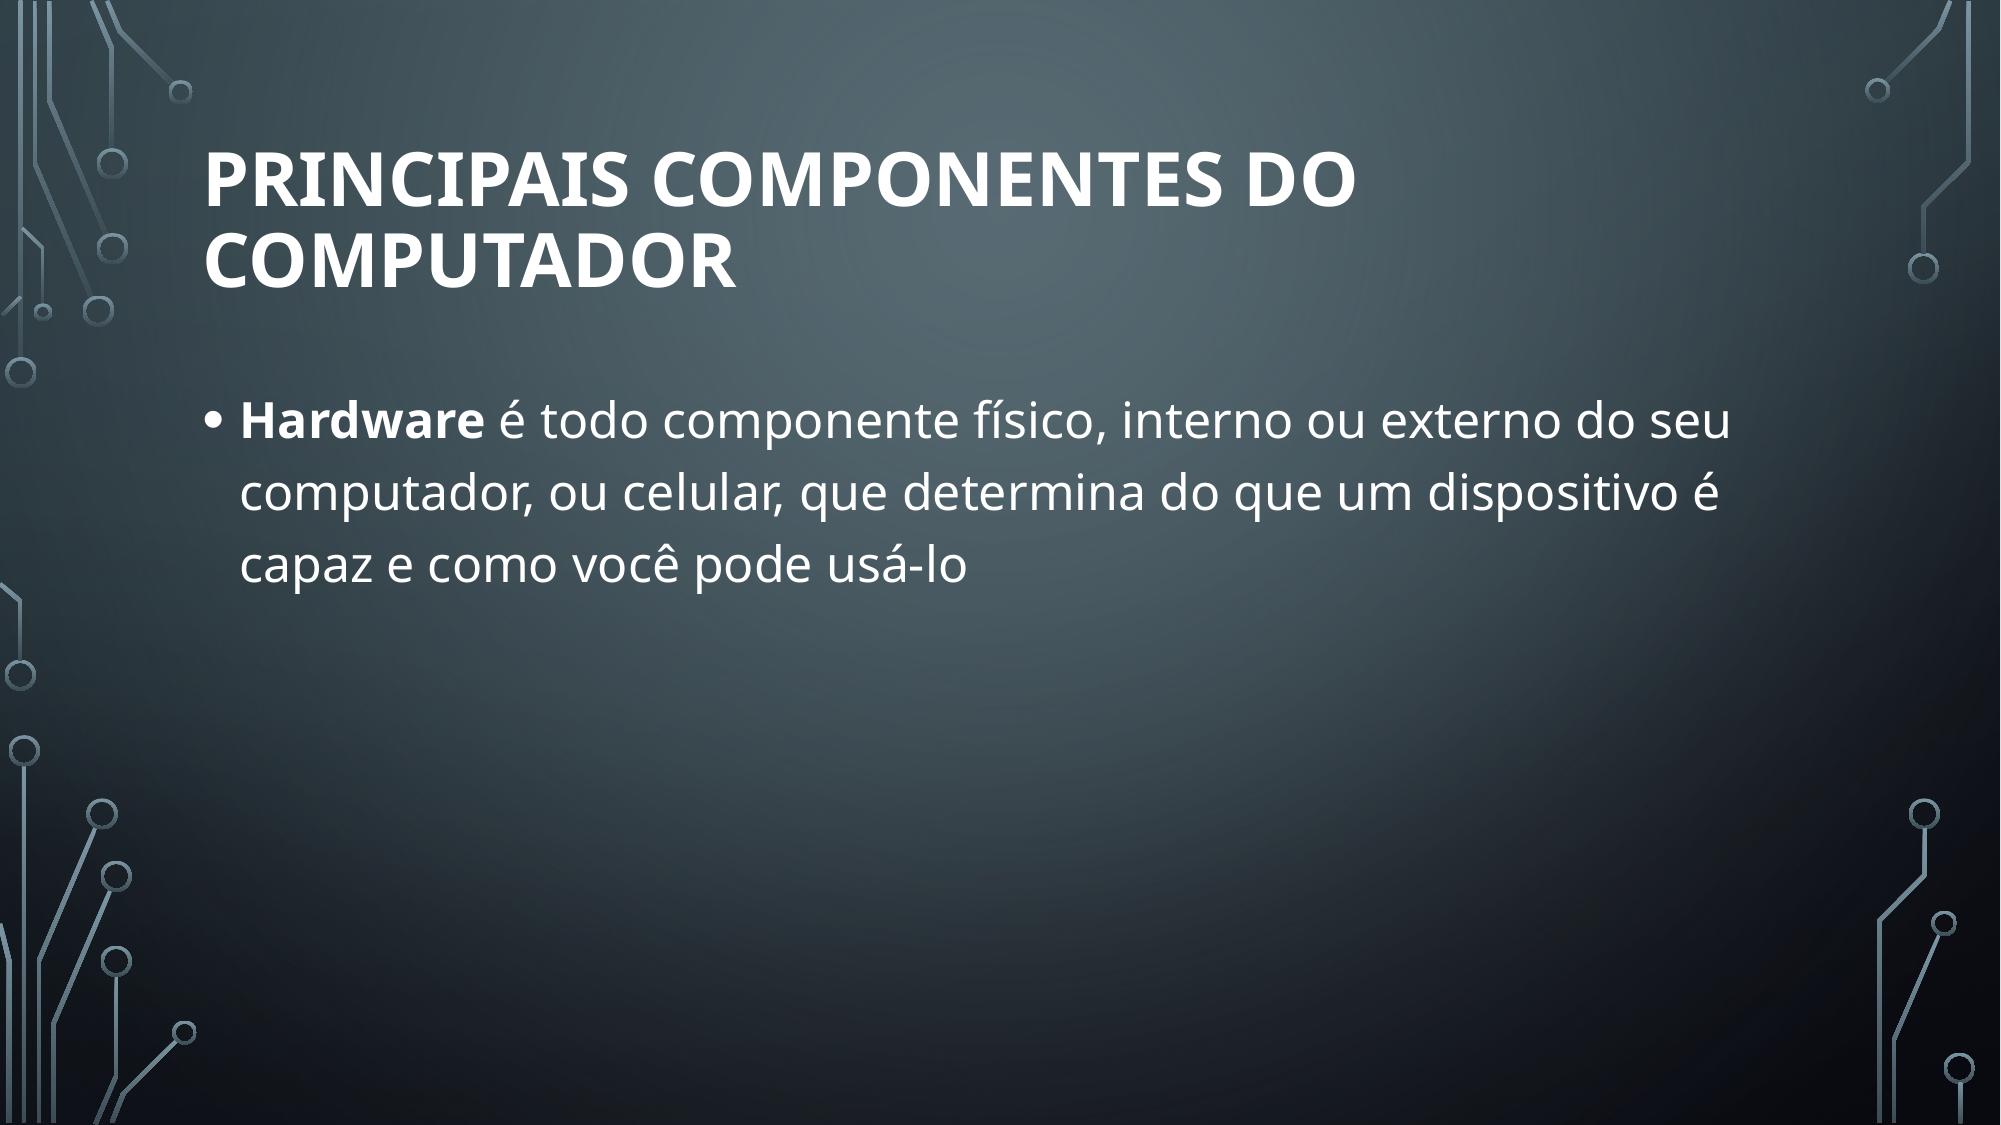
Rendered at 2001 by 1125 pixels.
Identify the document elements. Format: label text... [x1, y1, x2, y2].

title Principais Componentes do Computador [187, 101, 1813, 344]
list Hardware é todo componente físico, interno ou externo do seu computador, ou celular, que determina do que um dispositivo é capaz e como você pode usá-lo [187, 369, 1813, 950]
